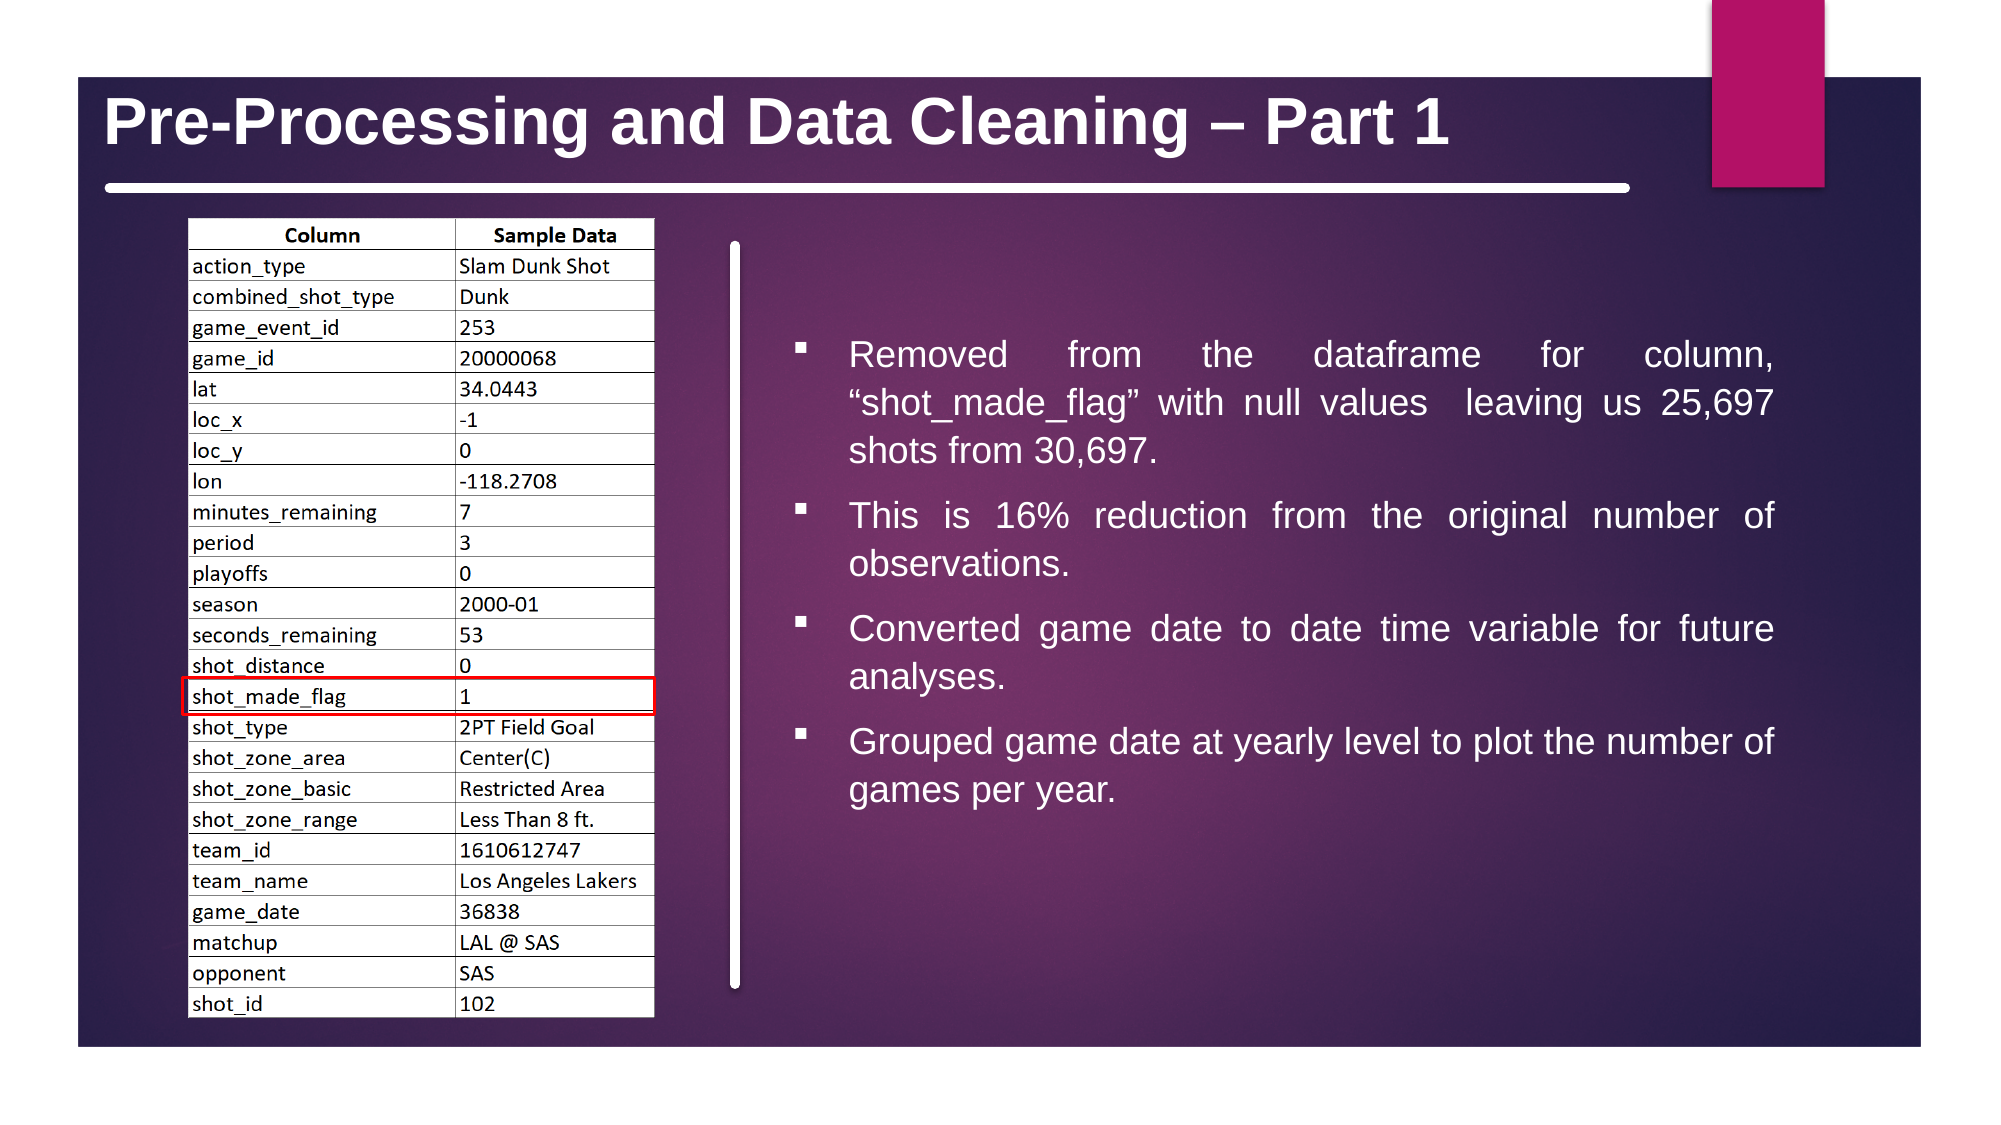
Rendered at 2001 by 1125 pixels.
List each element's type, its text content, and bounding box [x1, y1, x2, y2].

text_box Removed from the dataframe for column, “shot_made_flag” with null values leaving us 25,697 shots from 30,697. This is 16% reduction from the original number of observations. Converted game date to date time variable for future analyses. Grouped game date at yearly level to plot the number of games per year. [777, 319, 1790, 882]
picture [187, 218, 655, 1018]
text_box Pre-Processing and Data Cleaning – Part 1 [88, 71, 1467, 166]
